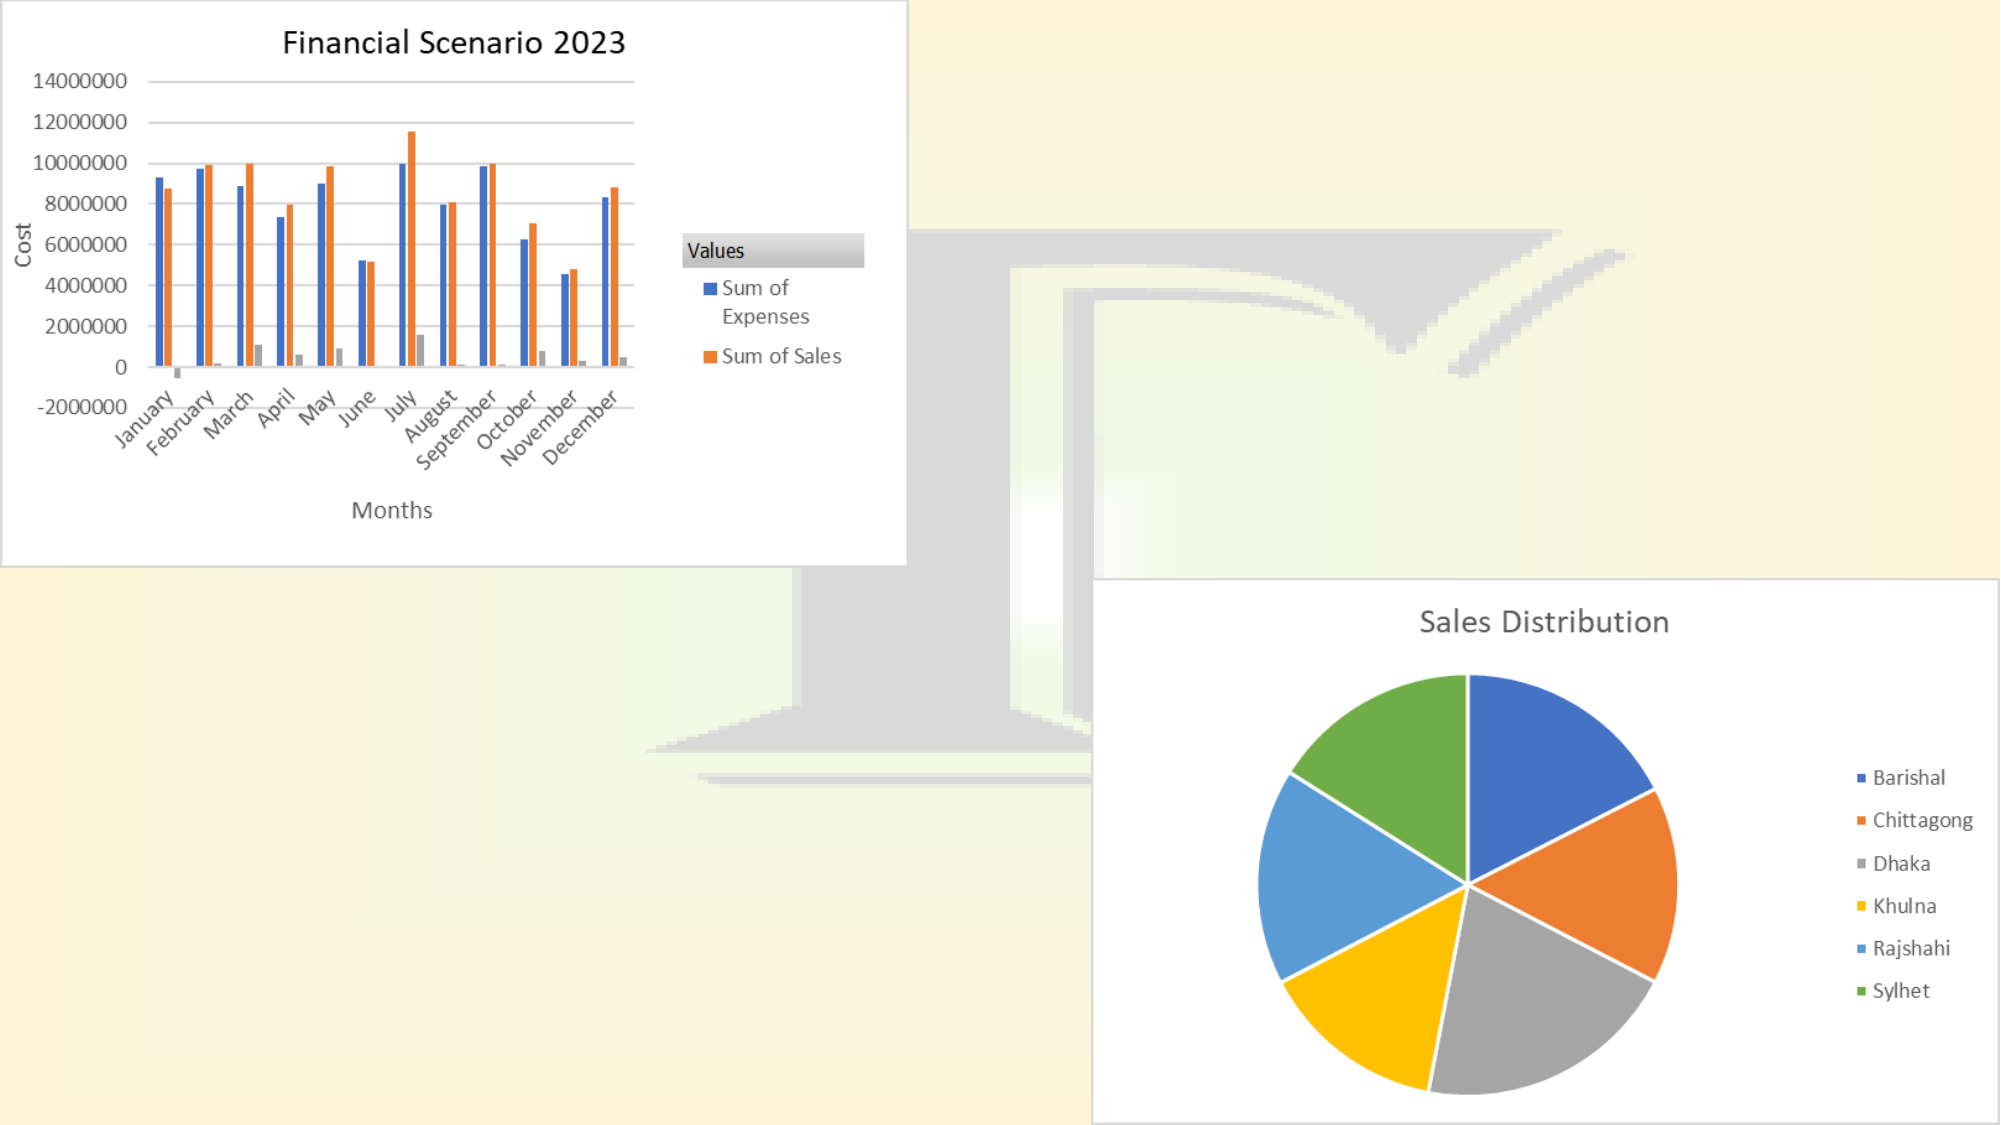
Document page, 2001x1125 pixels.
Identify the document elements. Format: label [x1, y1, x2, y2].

list [0, 0, 909, 568]
picture [1091, 578, 2000, 1125]
